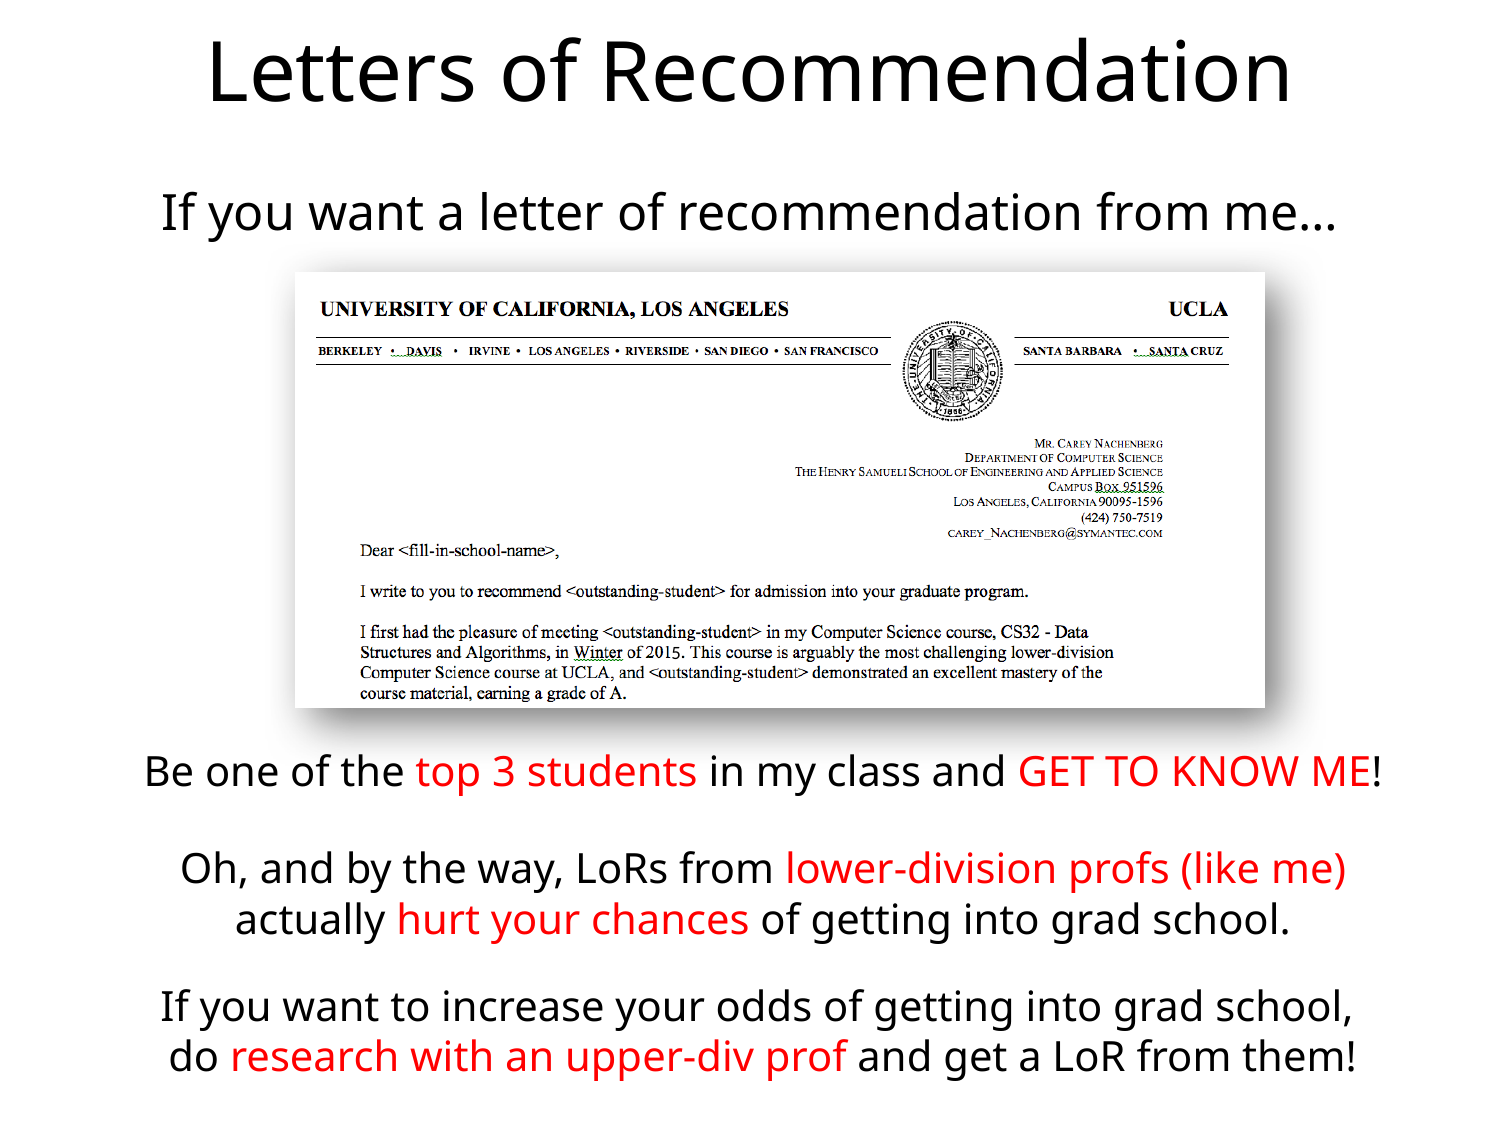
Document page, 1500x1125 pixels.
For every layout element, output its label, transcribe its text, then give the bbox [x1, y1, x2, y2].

text_box Be one of the top 3 students in my class and GET TO KNOW ME! [75, 737, 1451, 803]
text_box Oh, and by the way, LoRs from lower-division profs (like me) actually hurt your chances of getting into grad school. [75, 834, 1451, 950]
picture [294, 272, 1265, 709]
text_box If you want a letter of recommendation from me… [62, 172, 1438, 248]
text_box If you want to increase your odds of getting into grad school, do research with an upper-div prof and get a LoR from them! [62, 972, 1463, 1088]
title Letters of Recommendation [87, 0, 1413, 162]
